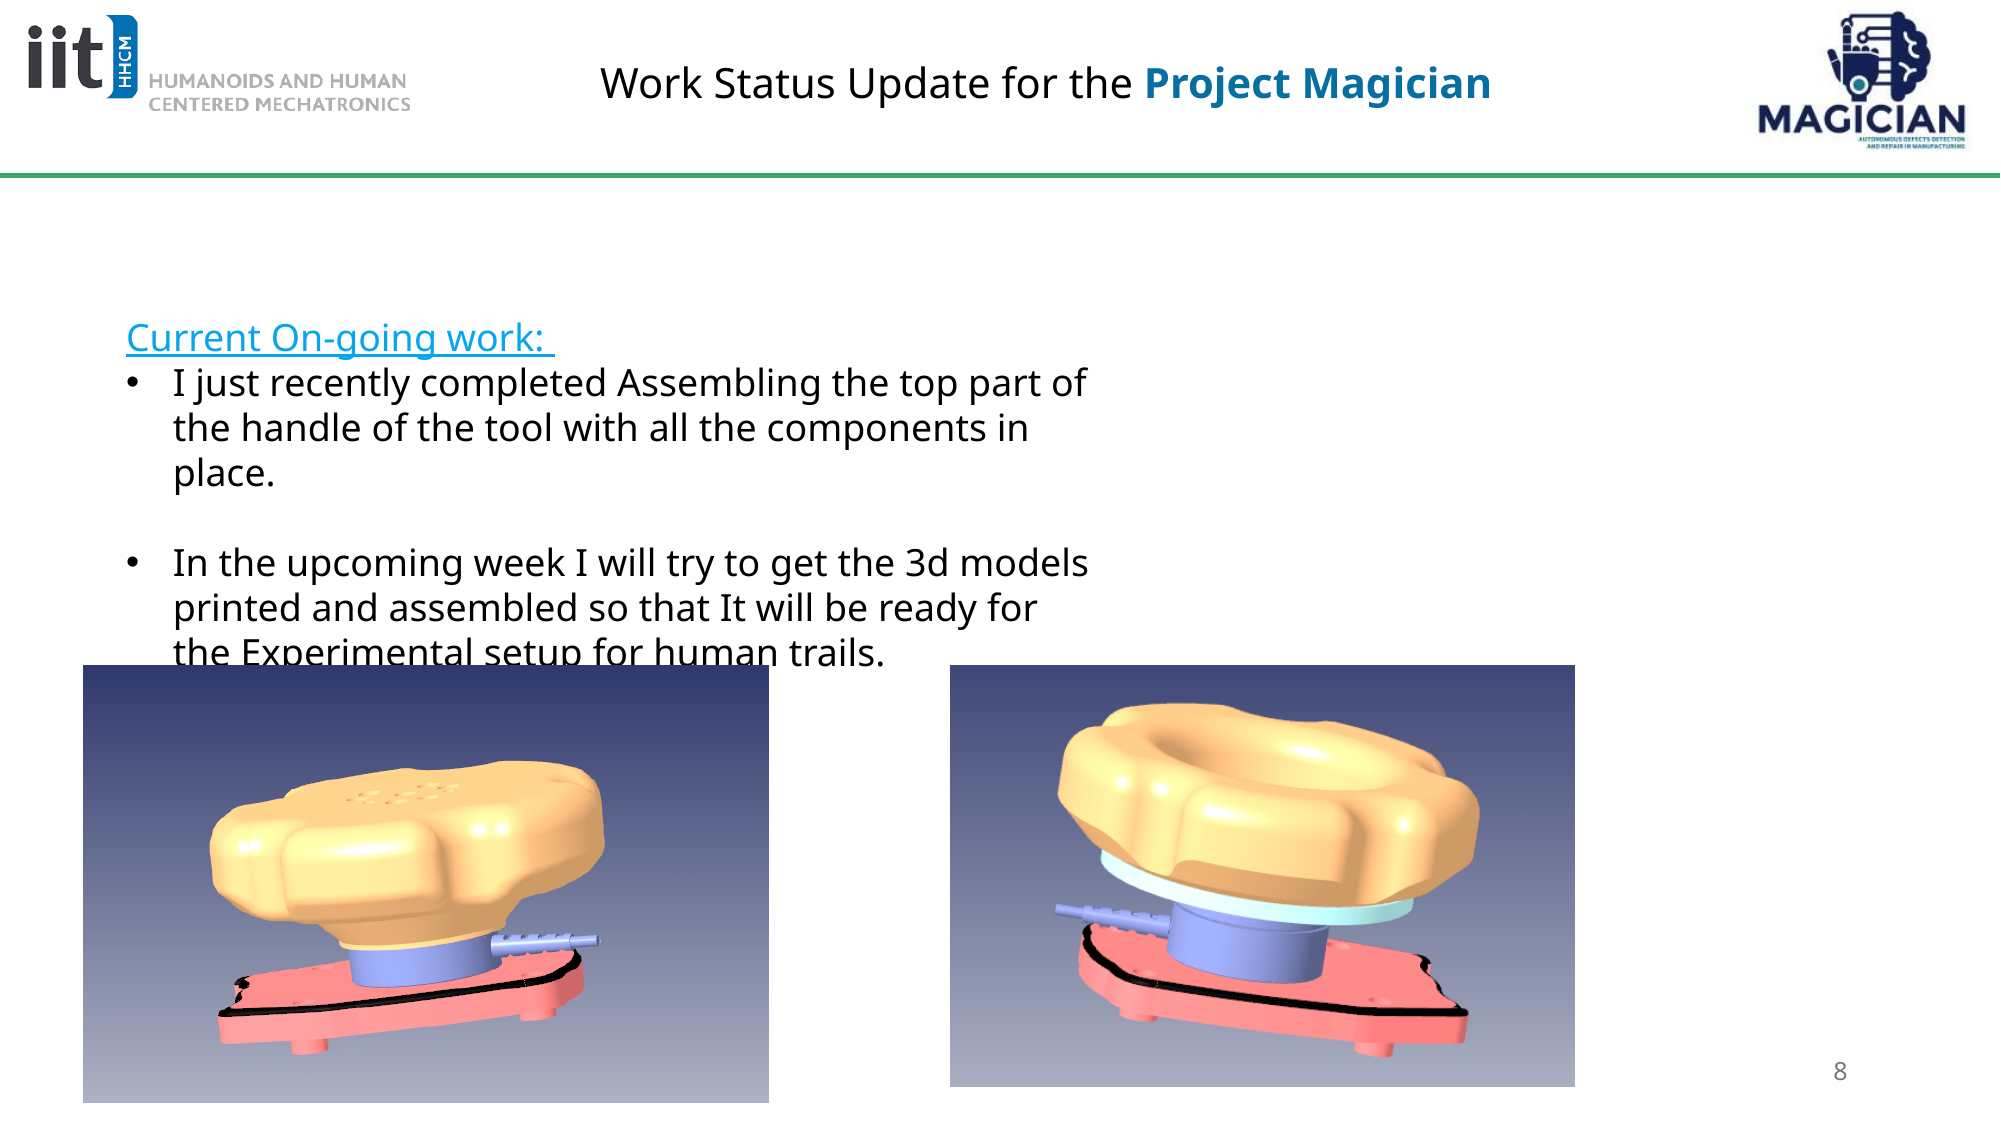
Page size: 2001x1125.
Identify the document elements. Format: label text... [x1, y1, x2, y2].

picture [1743, 0, 1982, 154]
text_box Current On-going work: I just recently completed Assembling the top part of the handle of the tool with all the components in place. In the upcoming week I will try to get the 3d models printed and assembled so that It will be ready for the Experimental setup for human trails. [111, 261, 1117, 681]
picture [83, 665, 770, 1104]
picture [949, 665, 1576, 1088]
text_box Work Status Update for the Project Magician [585, 49, 1523, 115]
picture [18, 14, 410, 112]
slide_number 8 [1412, 1042, 1863, 1103]
